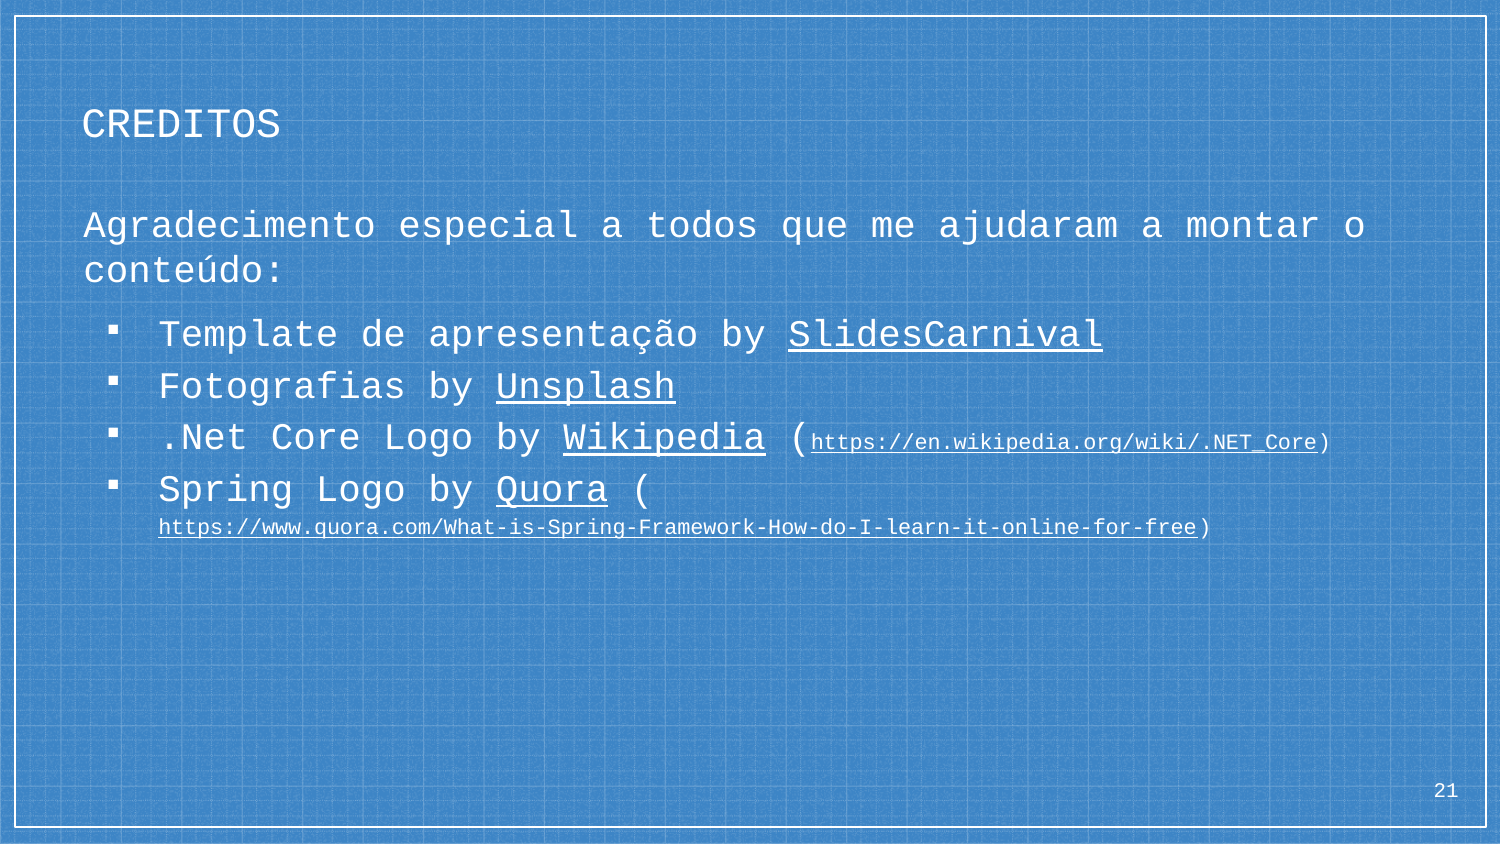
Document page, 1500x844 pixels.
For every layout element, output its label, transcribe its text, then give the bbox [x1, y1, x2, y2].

picture [0, 0, 1500, 844]
list Agradecimento especial a todos que me ajudaram a montar o conteúdo: Template de apresentação by SlidesCarnival Fotografias by Unsplash .Net Core Logo by Wikipedia (https://en.wikipedia.org/wiki/.NET_Core) Spring Logo by Quora (https://www.quora.com/What-is-Spring-Framework-How-do-I-learn-it-online-for-free) [68, 184, 1410, 782]
title CREDITOS [66, 81, 1417, 149]
slide_number ‹#› [1398, 761, 1474, 810]
